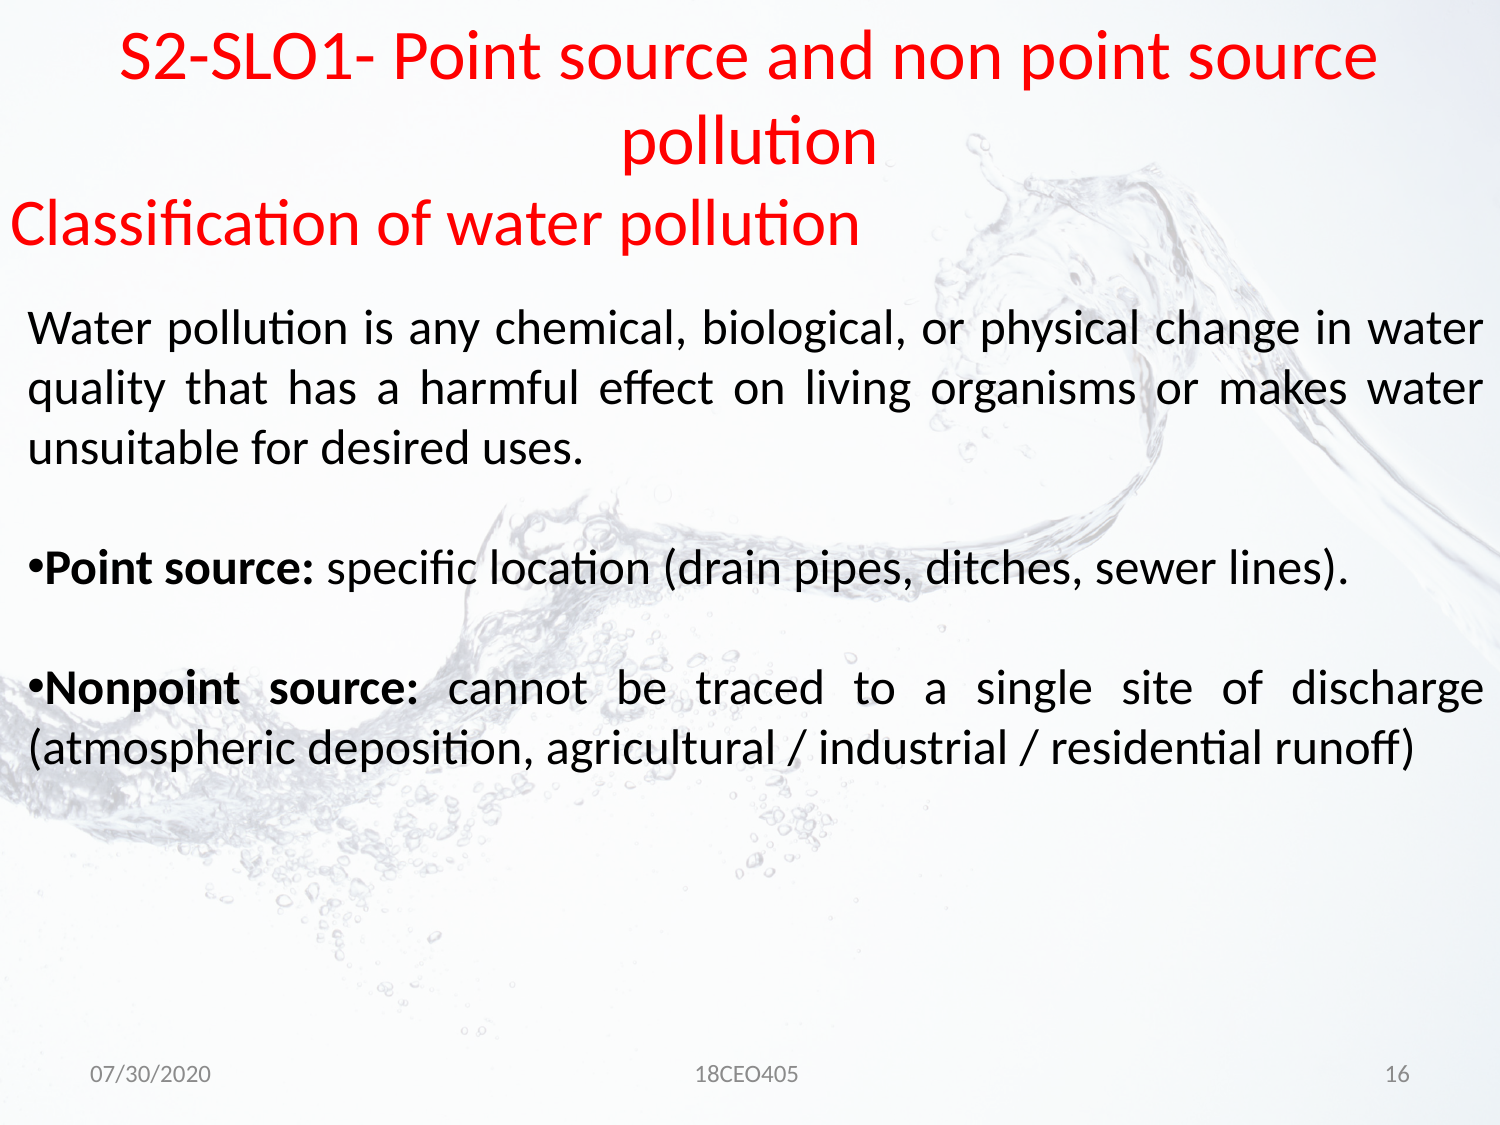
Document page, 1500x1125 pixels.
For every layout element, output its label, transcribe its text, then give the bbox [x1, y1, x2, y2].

text_box S2-SLO1- Point source and non point source pollution [0, 0, 1500, 188]
slide_number 16 [1074, 1042, 1425, 1103]
title Classification of water pollution [0, 188, 1350, 275]
footer 18CEO405 [512, 1042, 988, 1103]
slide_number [75, 1042, 425, 1103]
text_box Water pollution is any chemical, biological, or physical change in water quality that has a harmful effect on living organisms or makes water unsuitable for desired uses. Point source: specific location (drain pipes, ditches, sewer lines). Nonpoint source: cannot be traced to a single site of discharge (atmospheric deposition, agricultural / industrial / residential runoff) [12, 287, 1500, 783]
